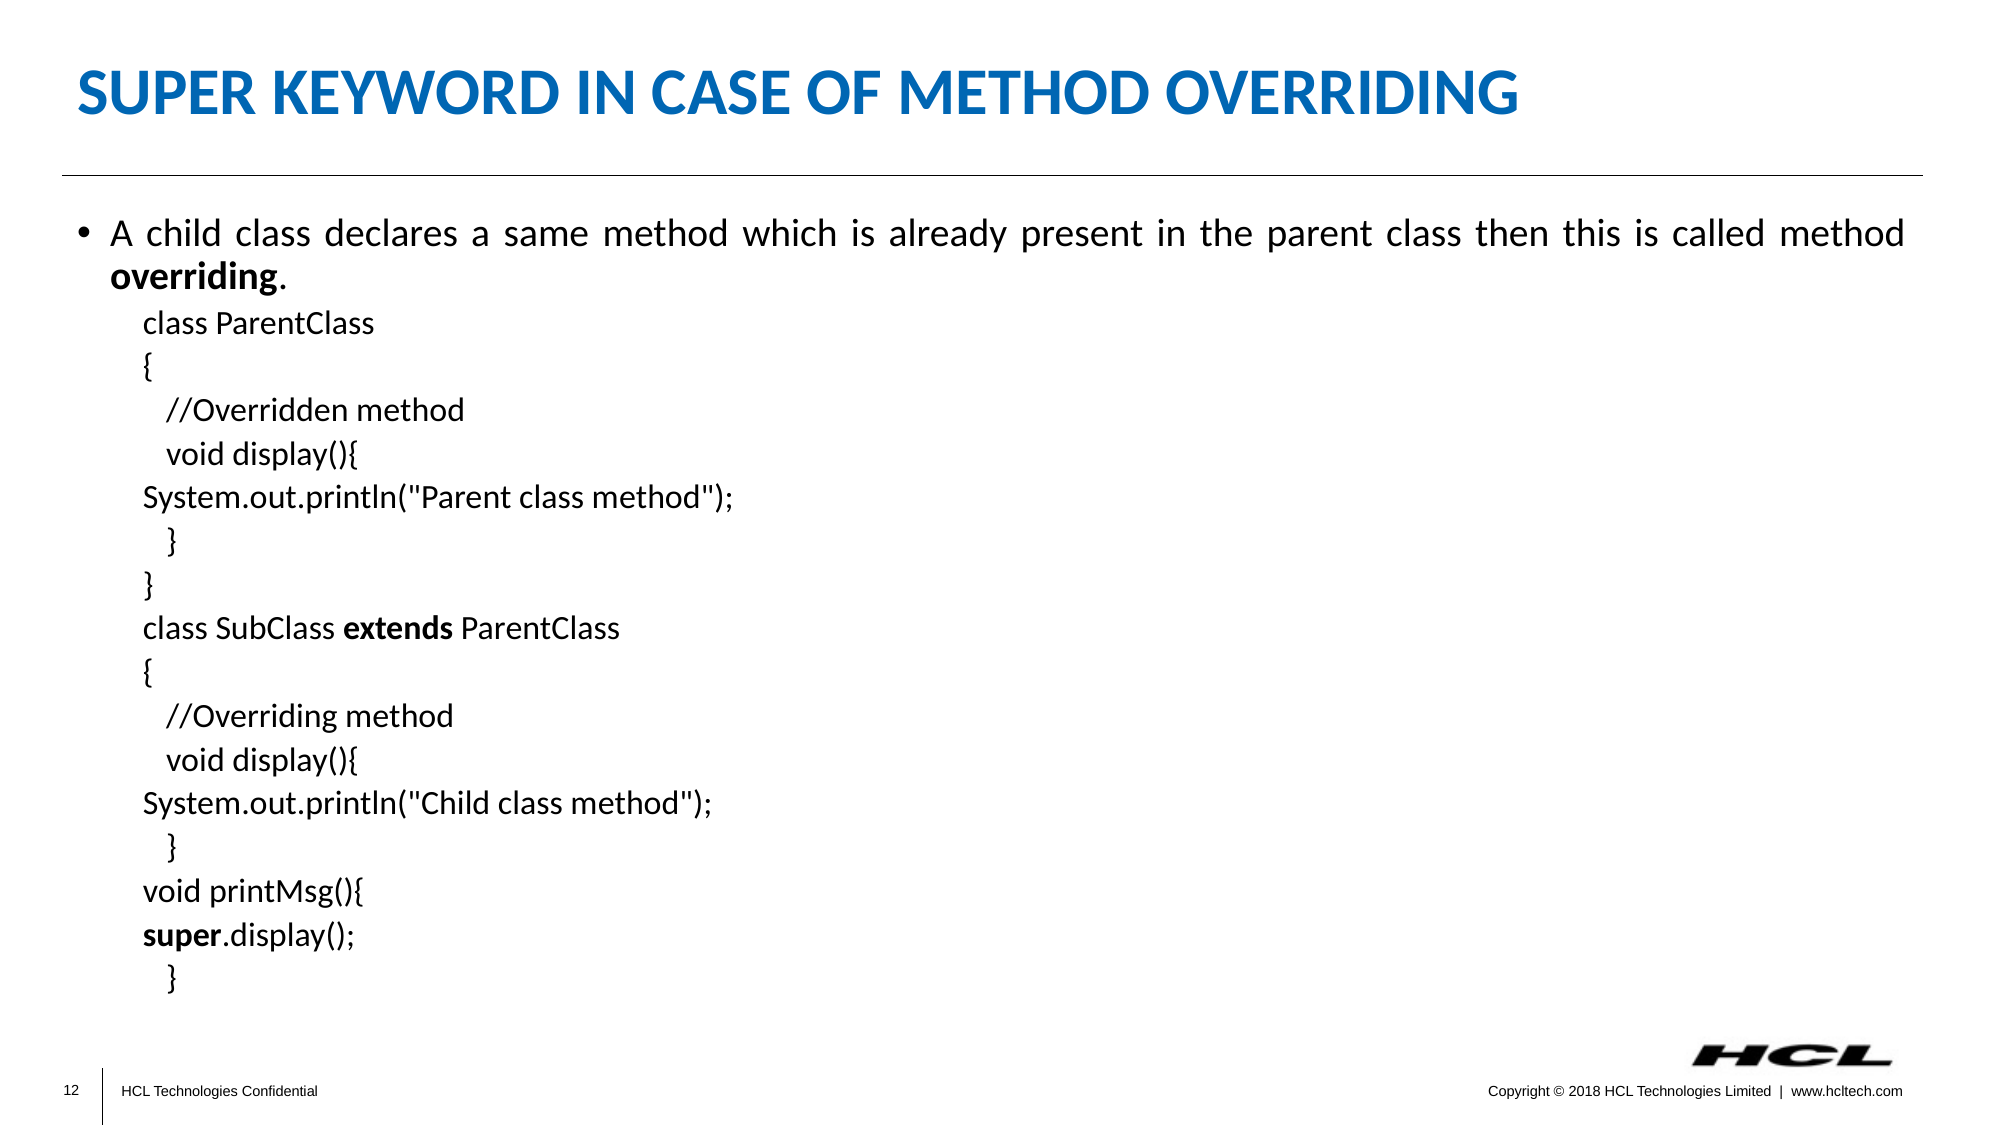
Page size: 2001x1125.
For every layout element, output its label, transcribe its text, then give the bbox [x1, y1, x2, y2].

list A child class declares a same method which is already present in the parent class then this is called method overriding. class ParentClass { //Overridden method void display(){ System.out.println("Parent class method"); } } class SubClass extends ParentClass { //Overriding method void display(){ System.out.println("Child class method"); } void printMsg(){ super.display(); } [62, 204, 1924, 1014]
title super keyword in case of method overriding [62, 42, 1888, 144]
picture [1660, 1024, 1924, 1080]
